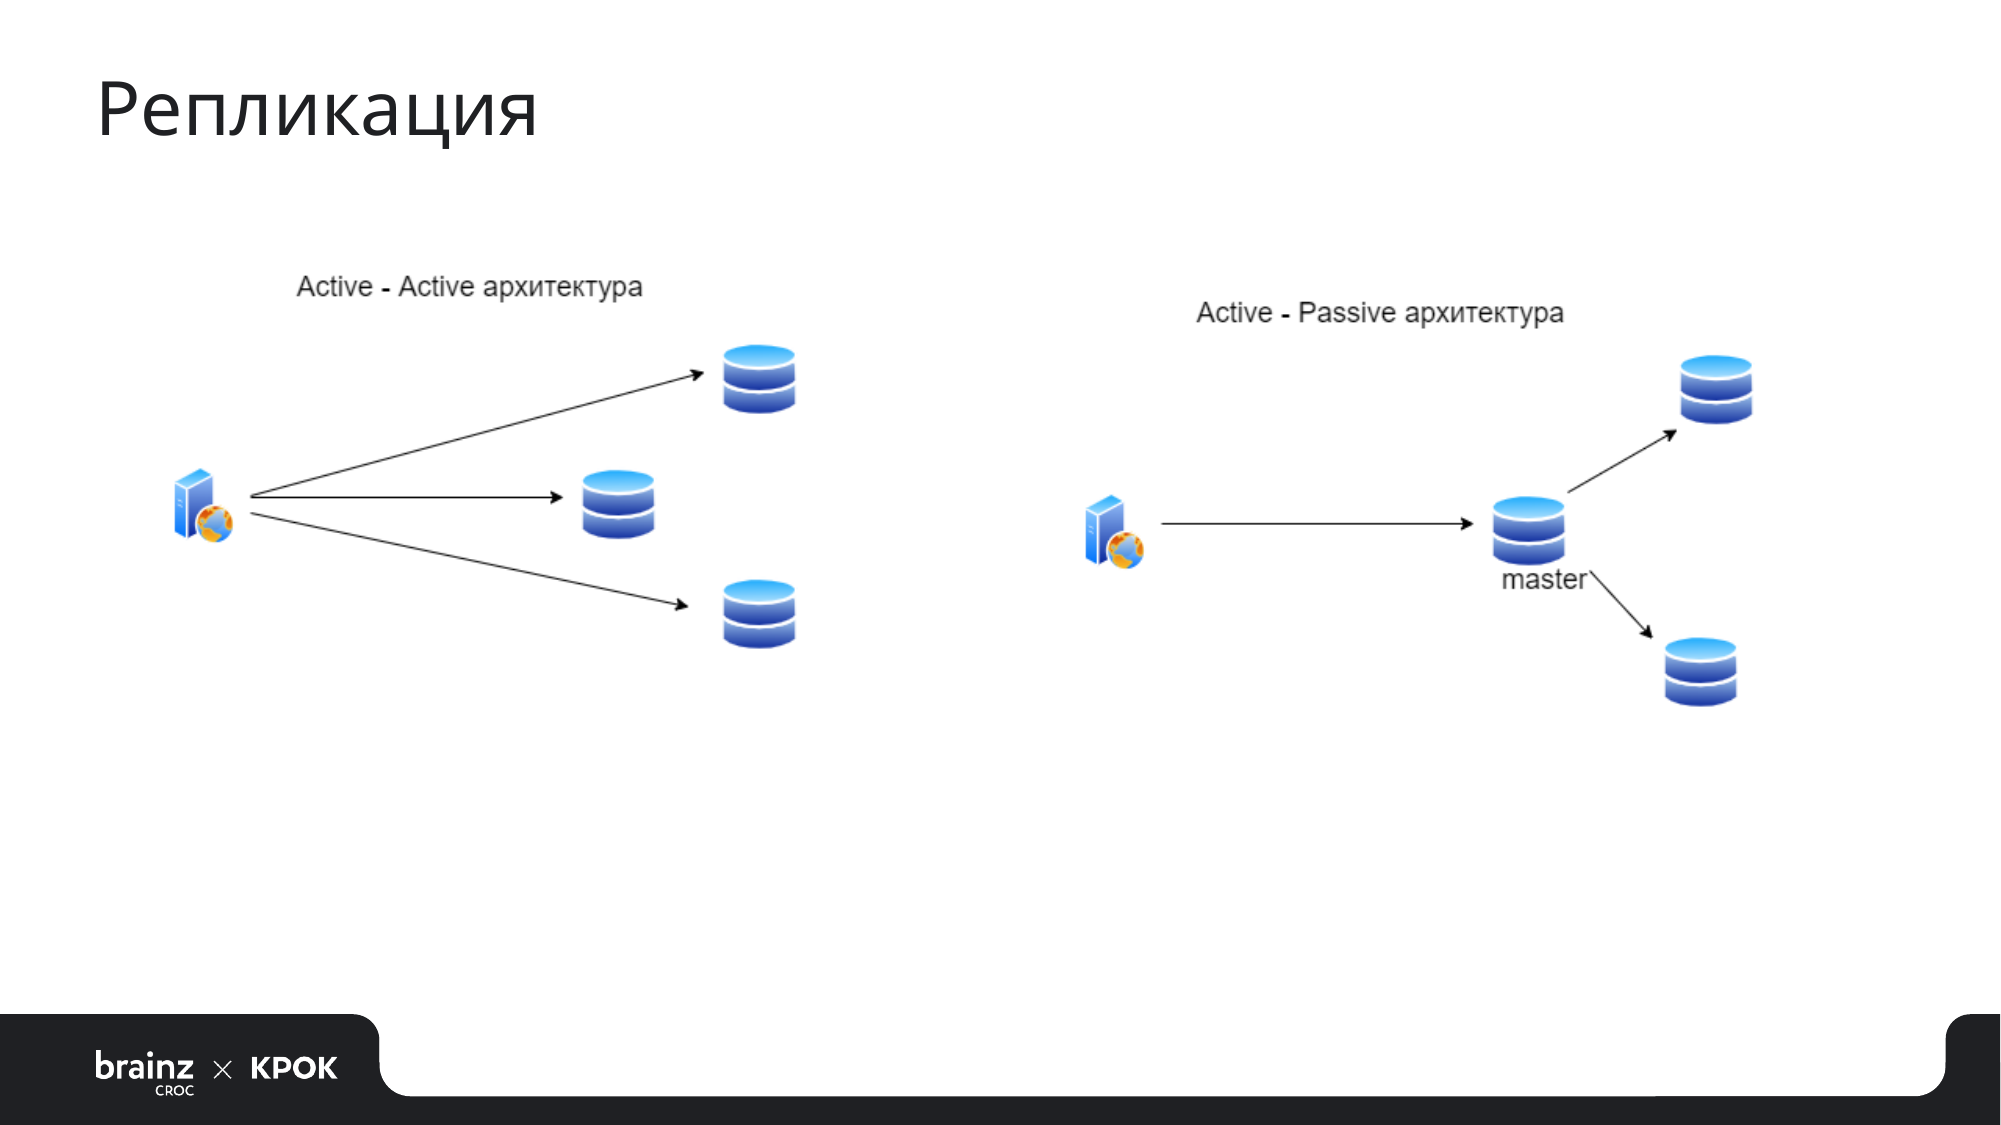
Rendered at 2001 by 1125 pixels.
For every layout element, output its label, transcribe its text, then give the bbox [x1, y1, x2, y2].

picture [1083, 288, 1755, 710]
title Репликация [80, 58, 1806, 164]
picture [172, 262, 798, 652]
picture [96, 1050, 338, 1096]
